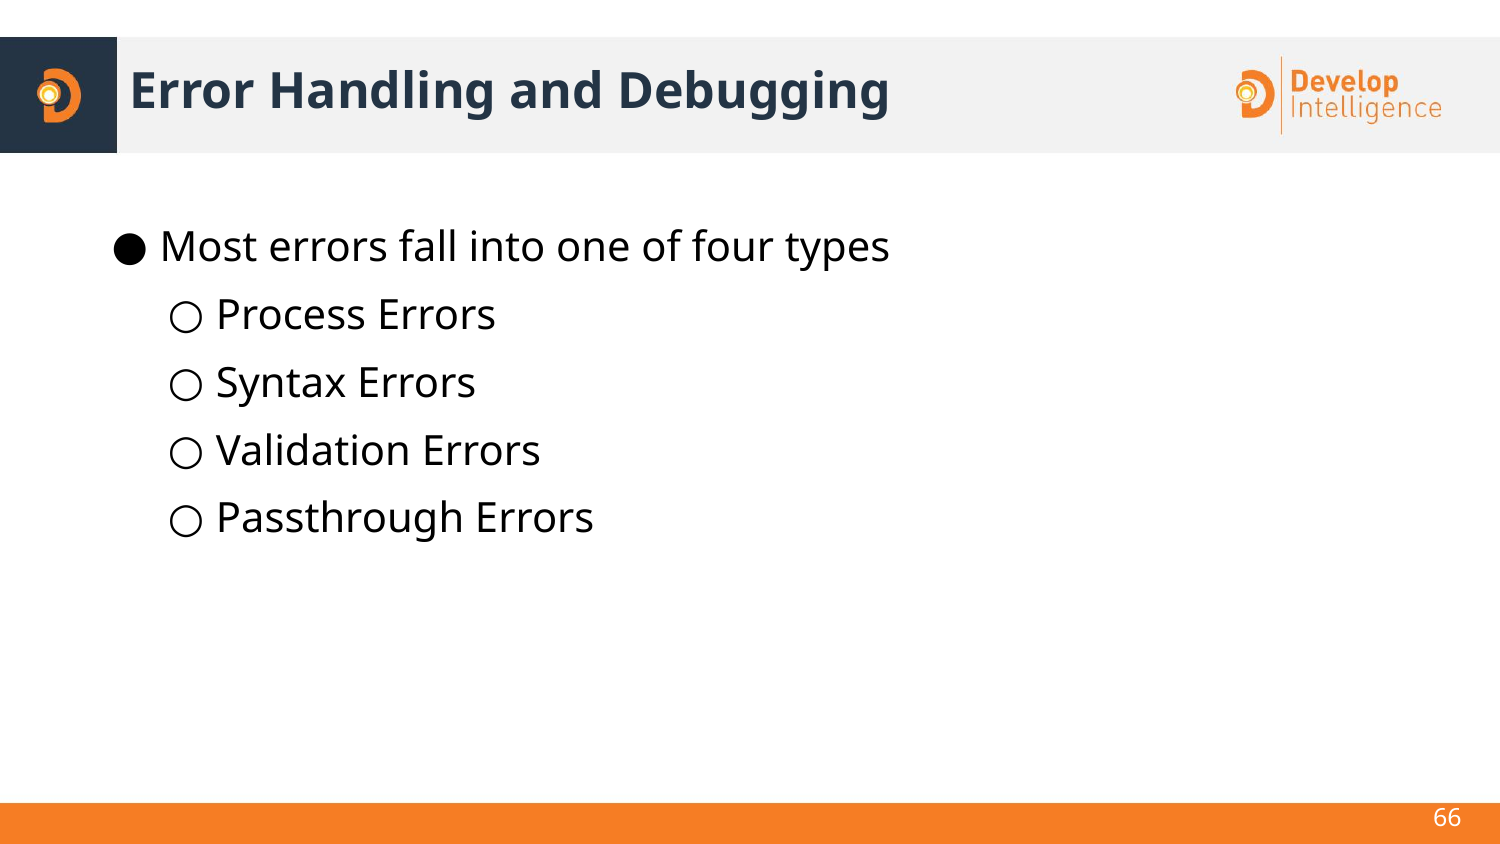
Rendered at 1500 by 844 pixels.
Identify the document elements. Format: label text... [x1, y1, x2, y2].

picture [0, 0, 1500, 844]
title Error Handling and Debugging [118, 36, 1500, 148]
list Most errors fall into one of four types Process Errors Syntax Errors Validation Errors Passthrough Errors [103, 206, 1397, 704]
slide_number 66 [1396, 800, 1499, 837]
